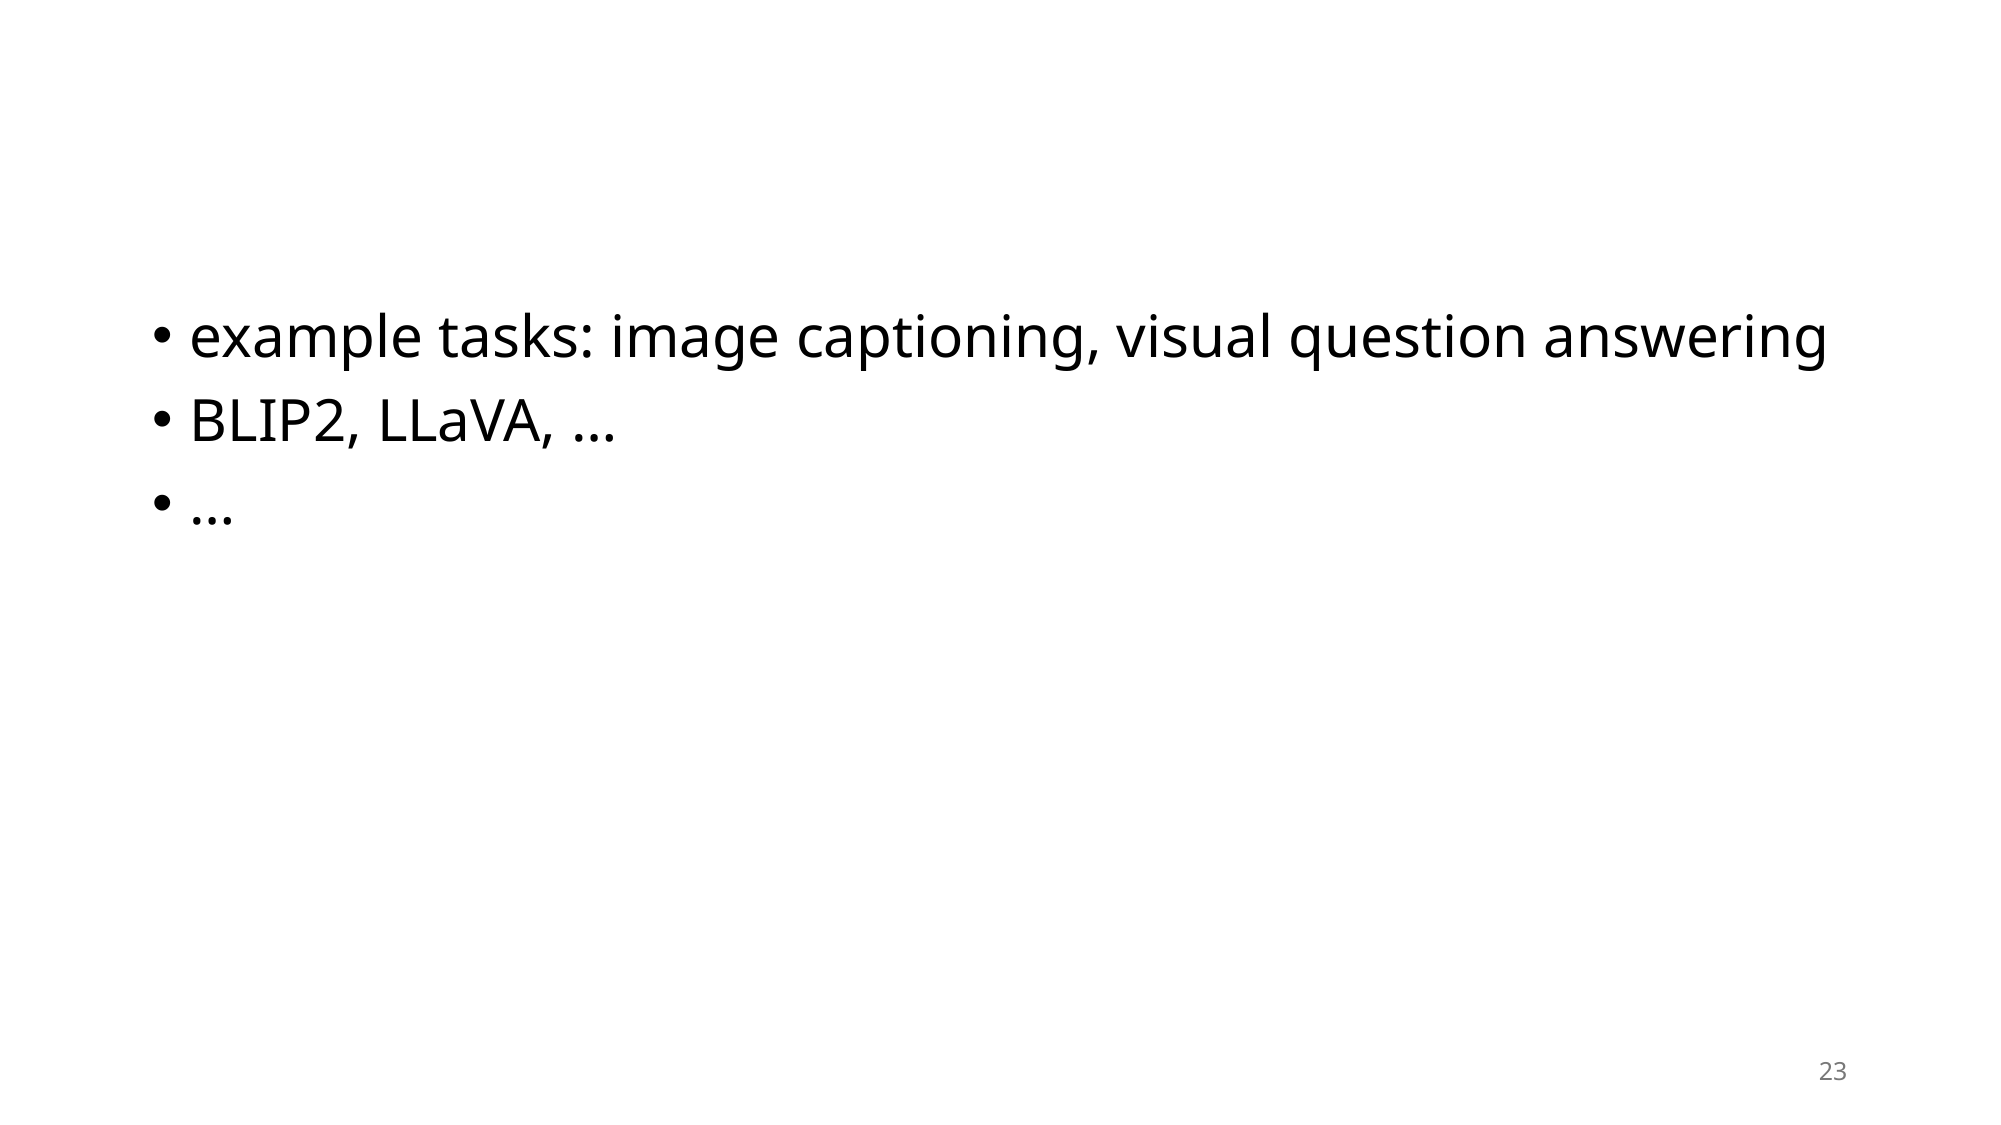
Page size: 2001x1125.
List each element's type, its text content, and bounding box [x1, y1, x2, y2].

list example tasks: image captioning, visual question answering BLIP2, LLaVA, … … [137, 299, 1863, 1014]
slide_number 23 [1412, 1042, 1863, 1103]
